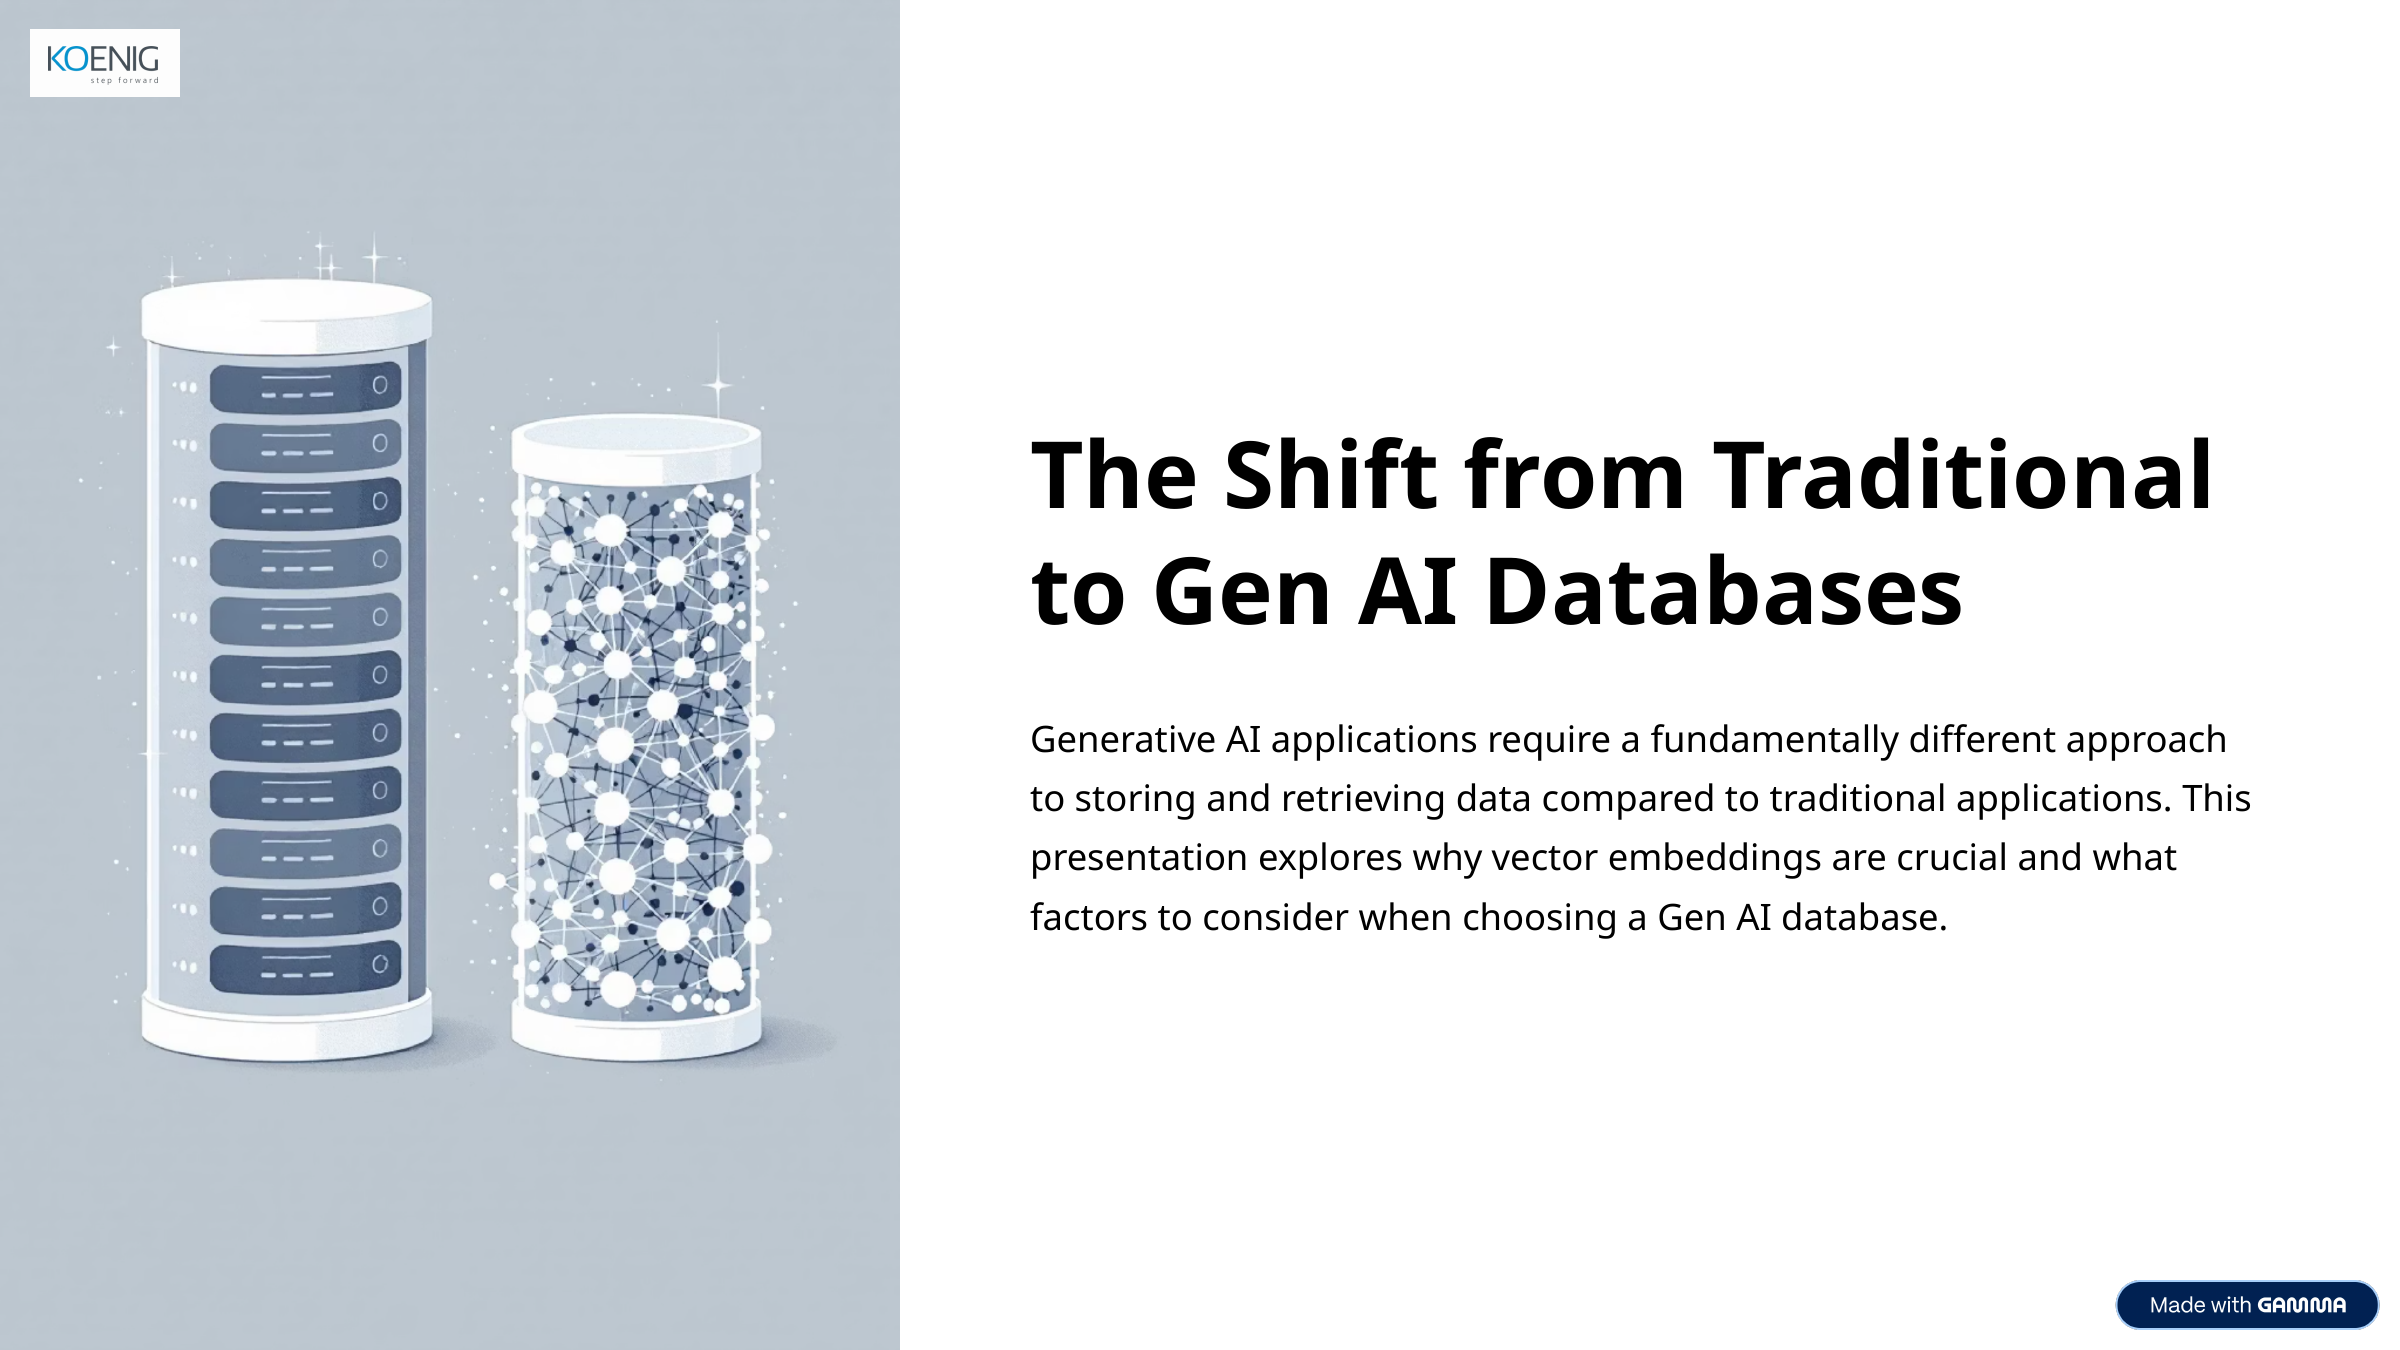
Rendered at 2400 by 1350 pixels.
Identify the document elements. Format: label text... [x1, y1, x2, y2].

text_box Generative AI applications require a fundamentally different approach to storing and retrieving data compared to traditional applications. This presentation explores why vector embeddings are crucial and what factors to consider when choosing a Gen AI database. [1030, 700, 2270, 939]
picture [0, 0, 900, 1350]
text_box The Shift from Traditional to Gen AI Databases [1030, 411, 2270, 645]
picture [2106, 1271, 2389, 1339]
